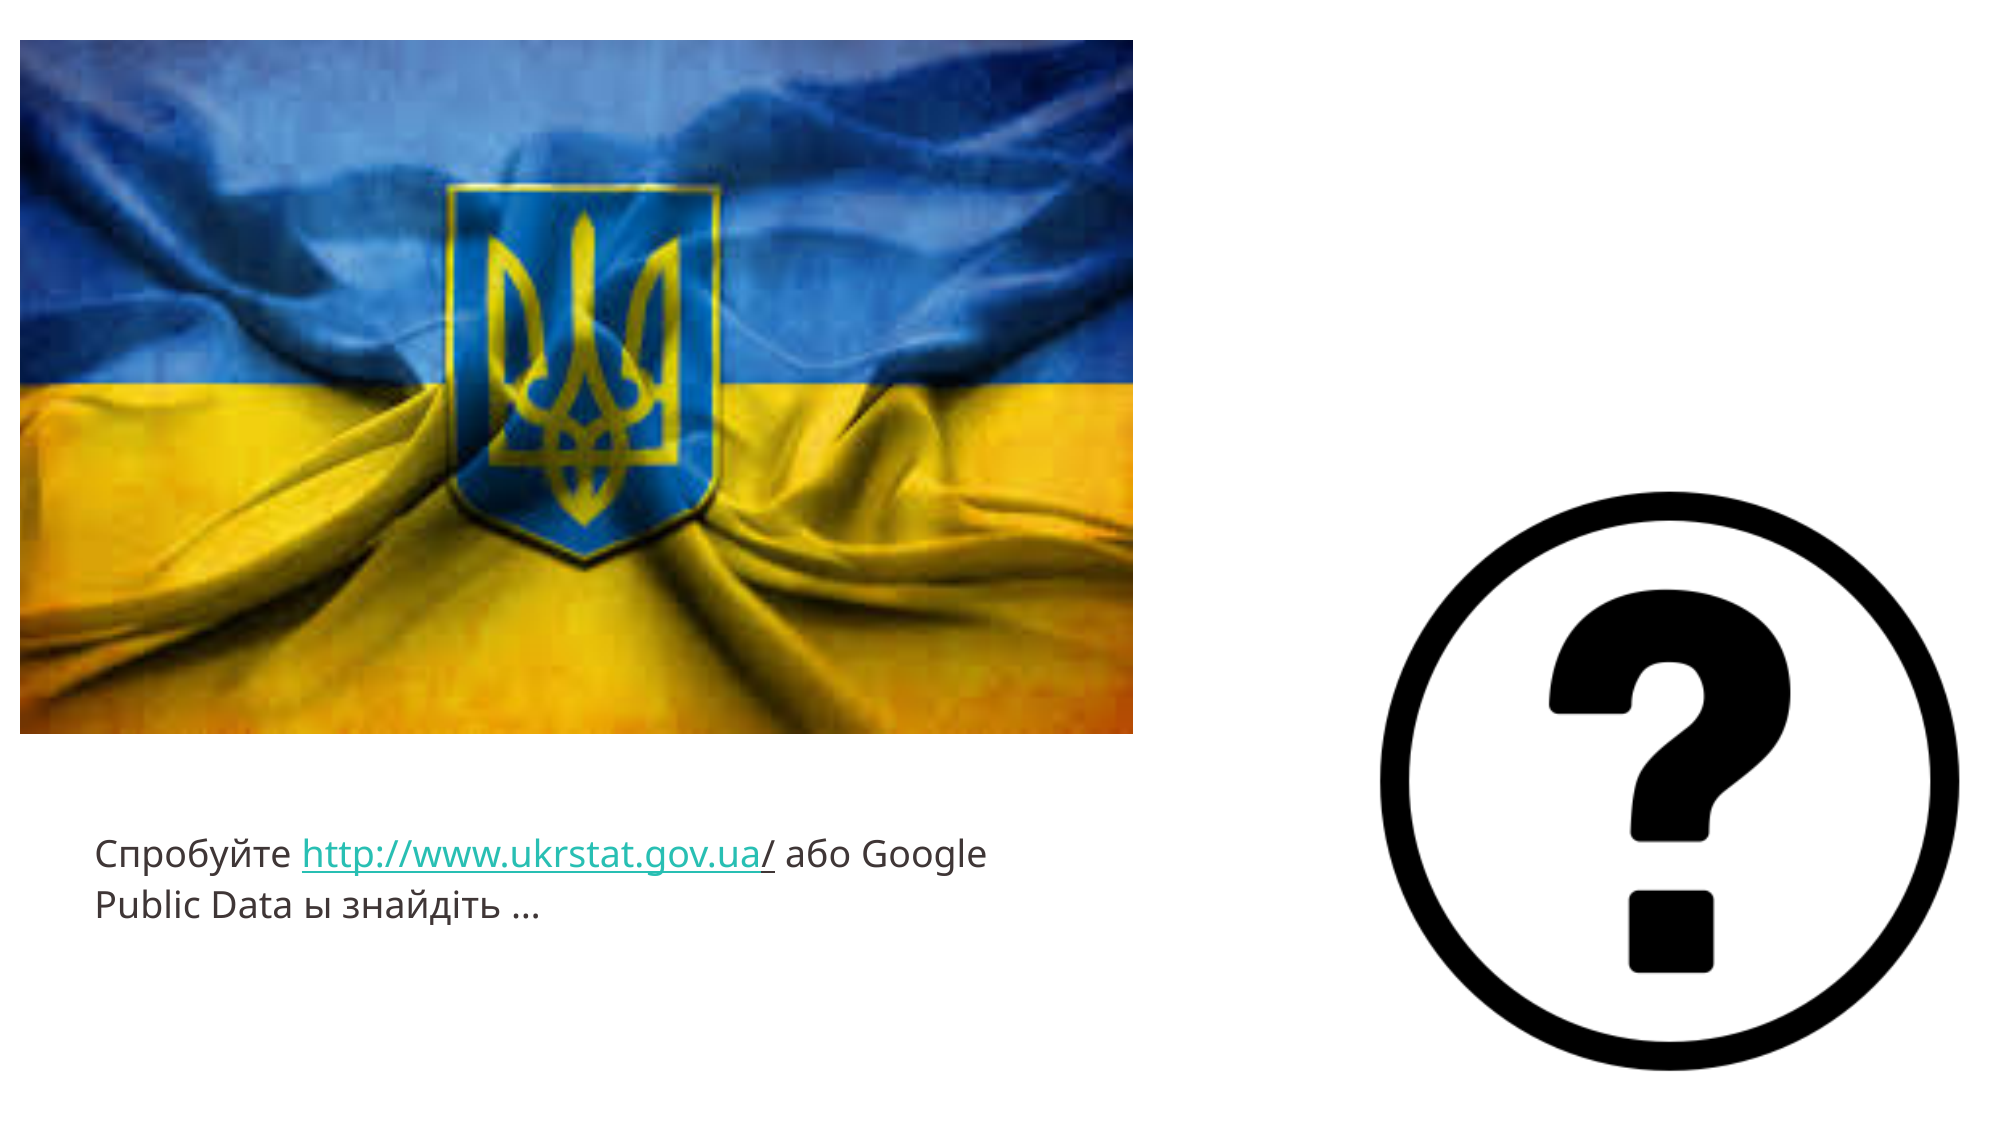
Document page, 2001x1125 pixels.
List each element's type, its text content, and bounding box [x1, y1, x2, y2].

picture [20, 40, 2000, 1125]
text_box Спробуйте http://www.ukrstat.gov.ua/ або Google Public Data ы знайдіть … [79, 822, 1088, 934]
